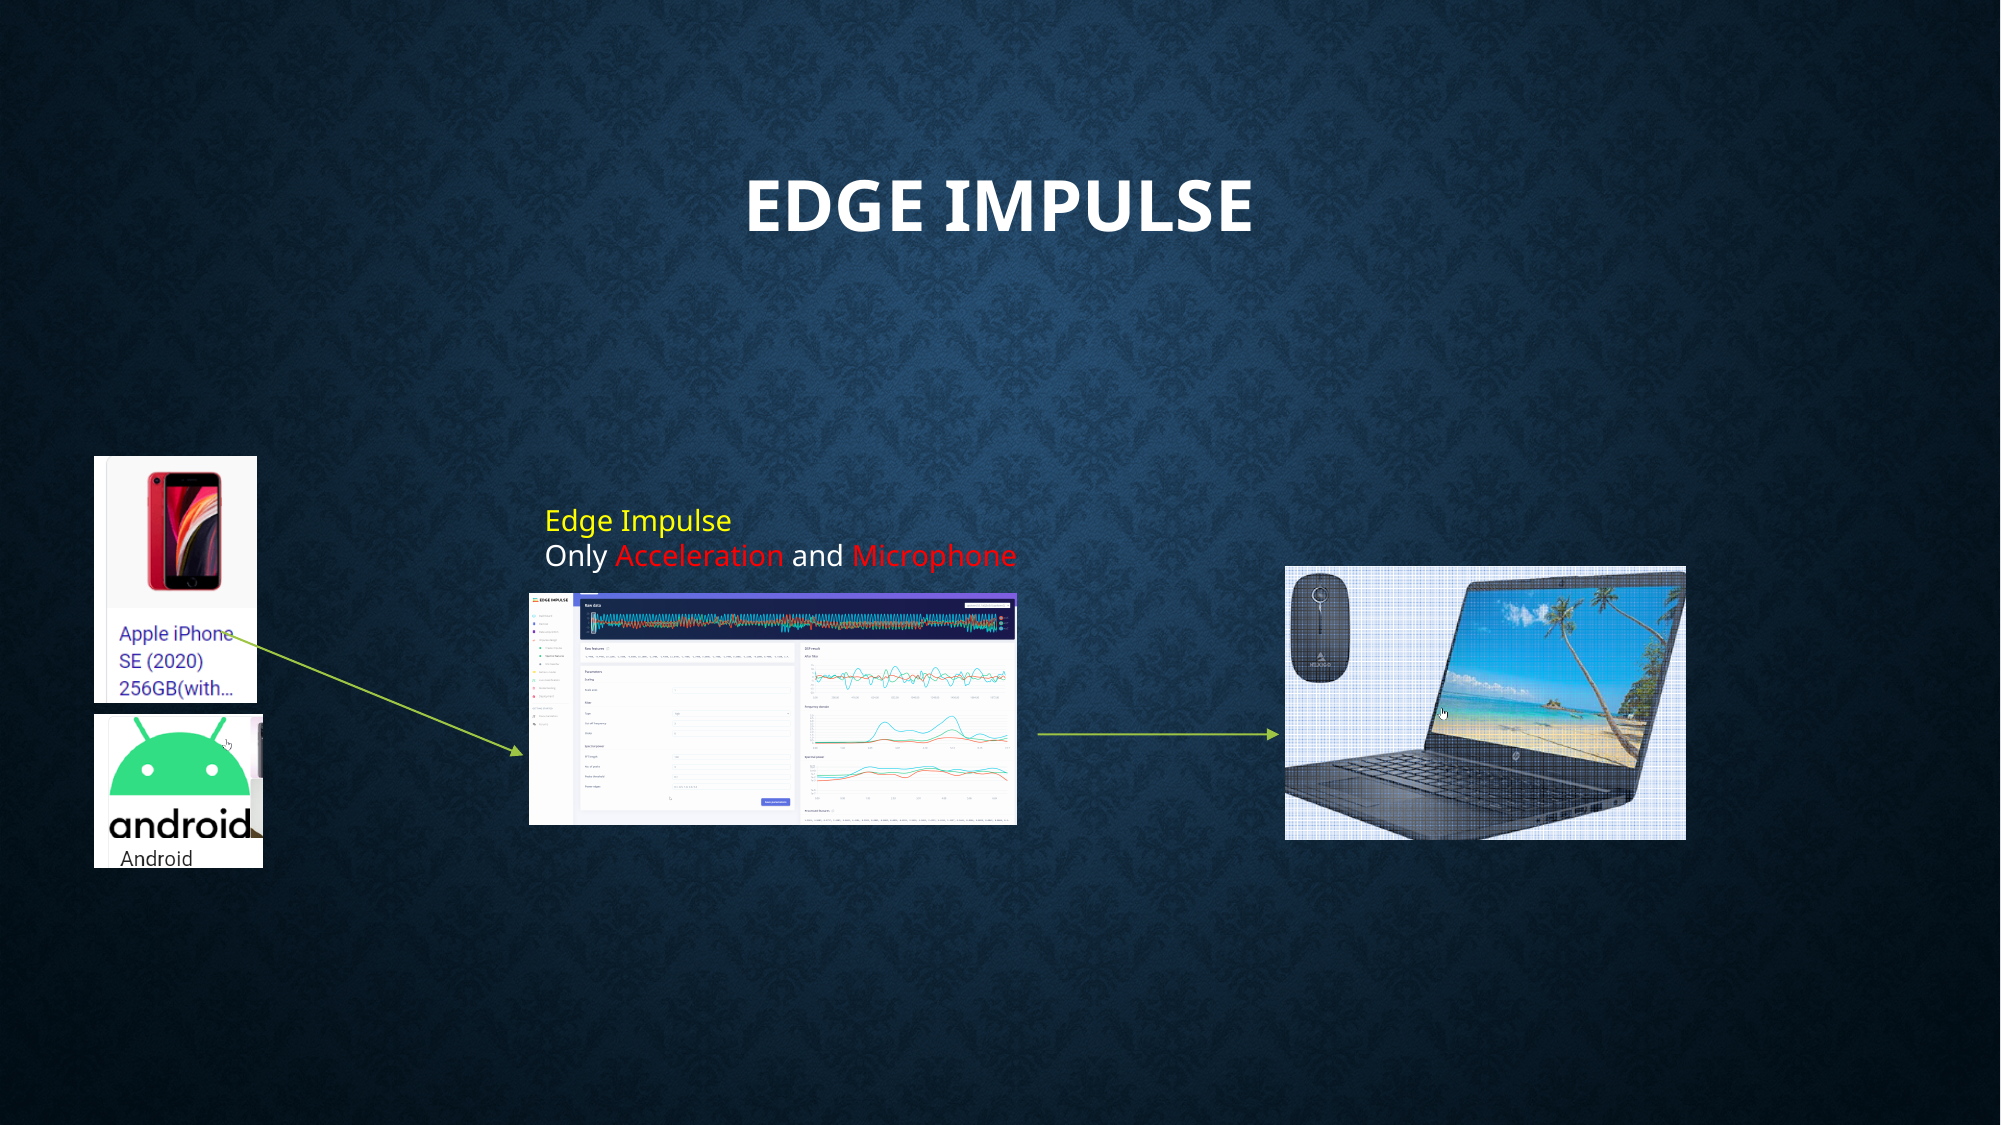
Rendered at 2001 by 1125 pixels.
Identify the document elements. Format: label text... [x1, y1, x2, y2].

text_box Edge Impulse Only Acceleration and Microphone [529, 495, 1033, 580]
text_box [220, 631, 521, 756]
picture [93, 456, 257, 704]
picture [93, 713, 263, 868]
picture [528, 592, 1018, 825]
title Edge Impulse [149, 99, 1849, 318]
picture [1284, 565, 1686, 840]
